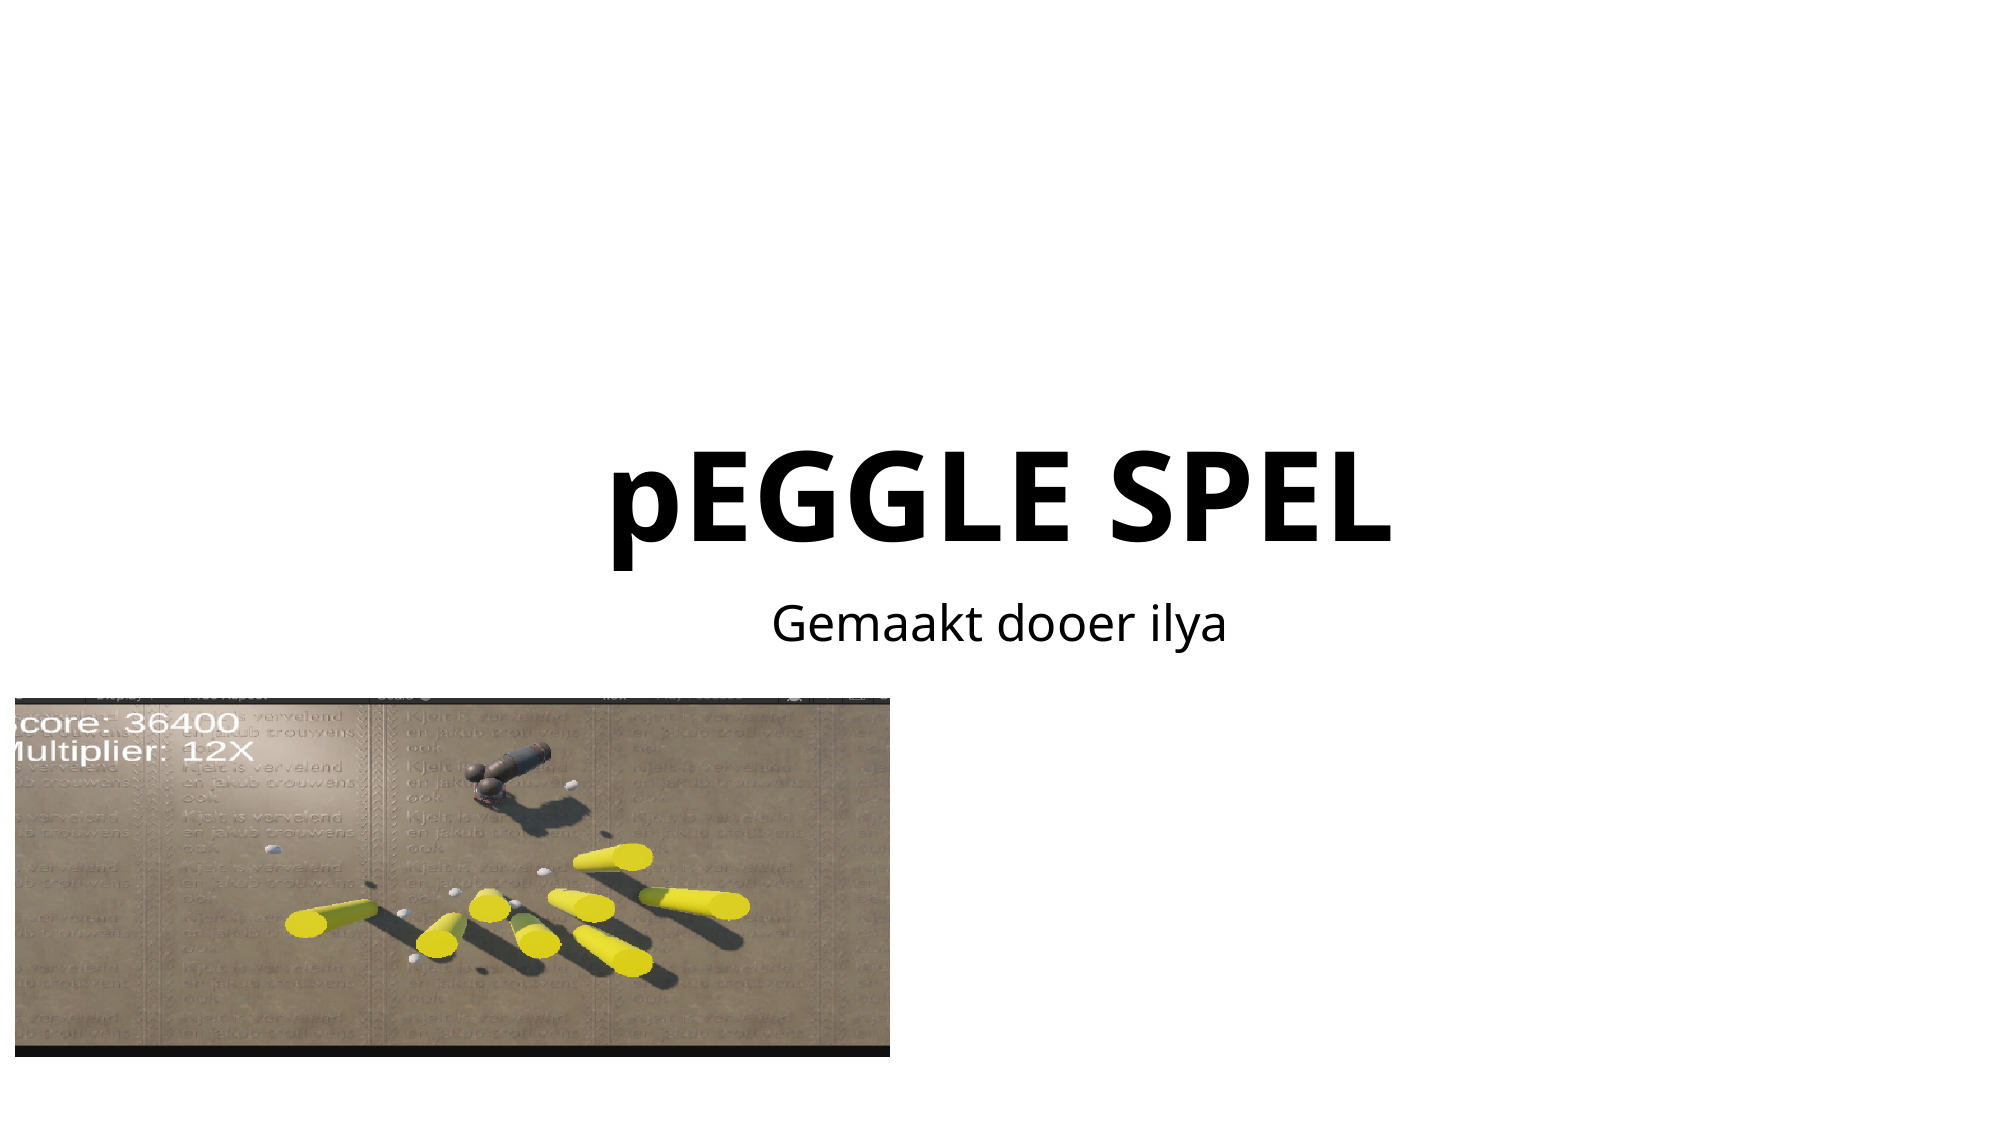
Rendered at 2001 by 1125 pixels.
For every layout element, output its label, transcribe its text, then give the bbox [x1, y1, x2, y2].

picture [15, 698, 891, 1057]
subtitle Gemaakt dooer ilya [249, 590, 1750, 863]
title pEGGLE SPEL [249, 184, 1750, 576]
